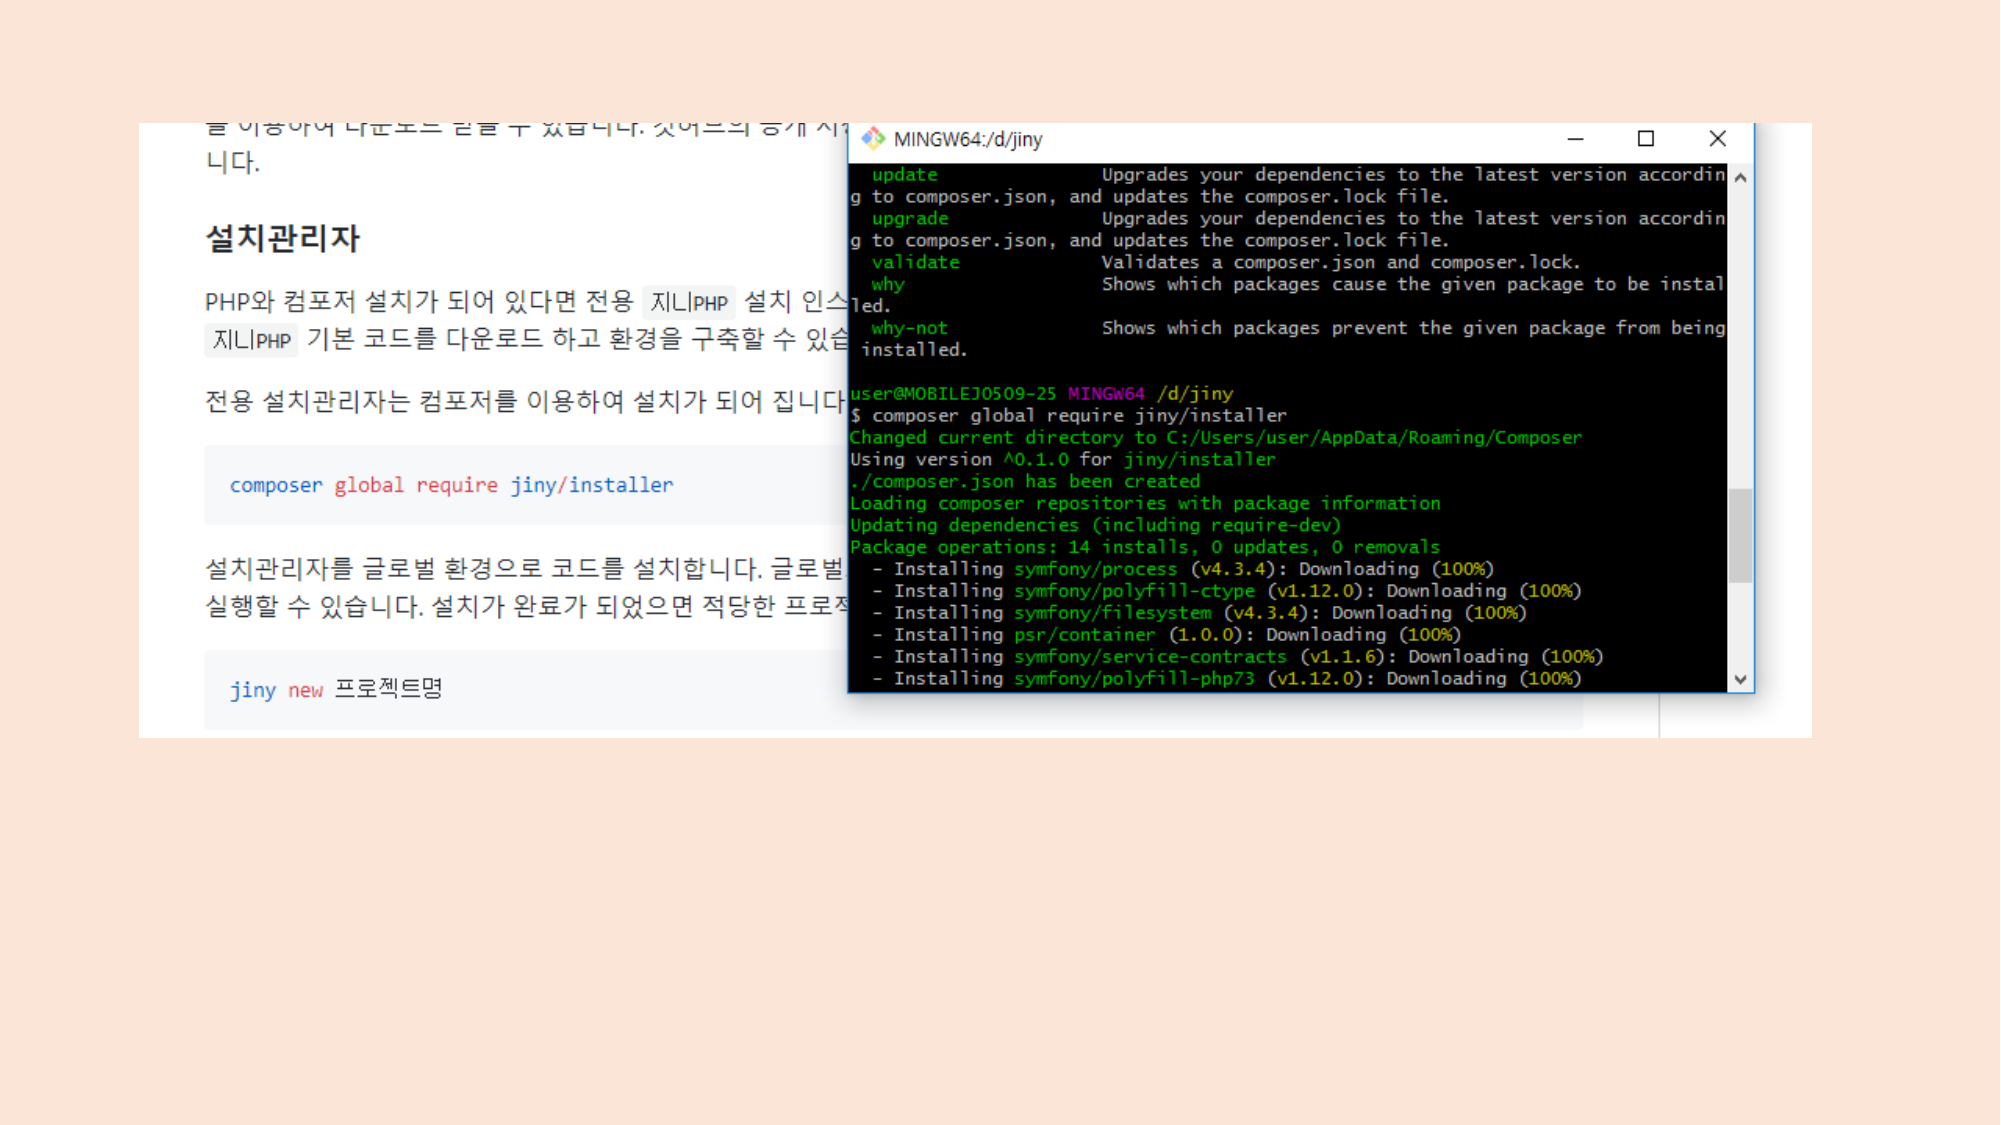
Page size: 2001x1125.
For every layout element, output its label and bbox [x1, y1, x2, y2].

picture [139, 123, 1812, 738]
